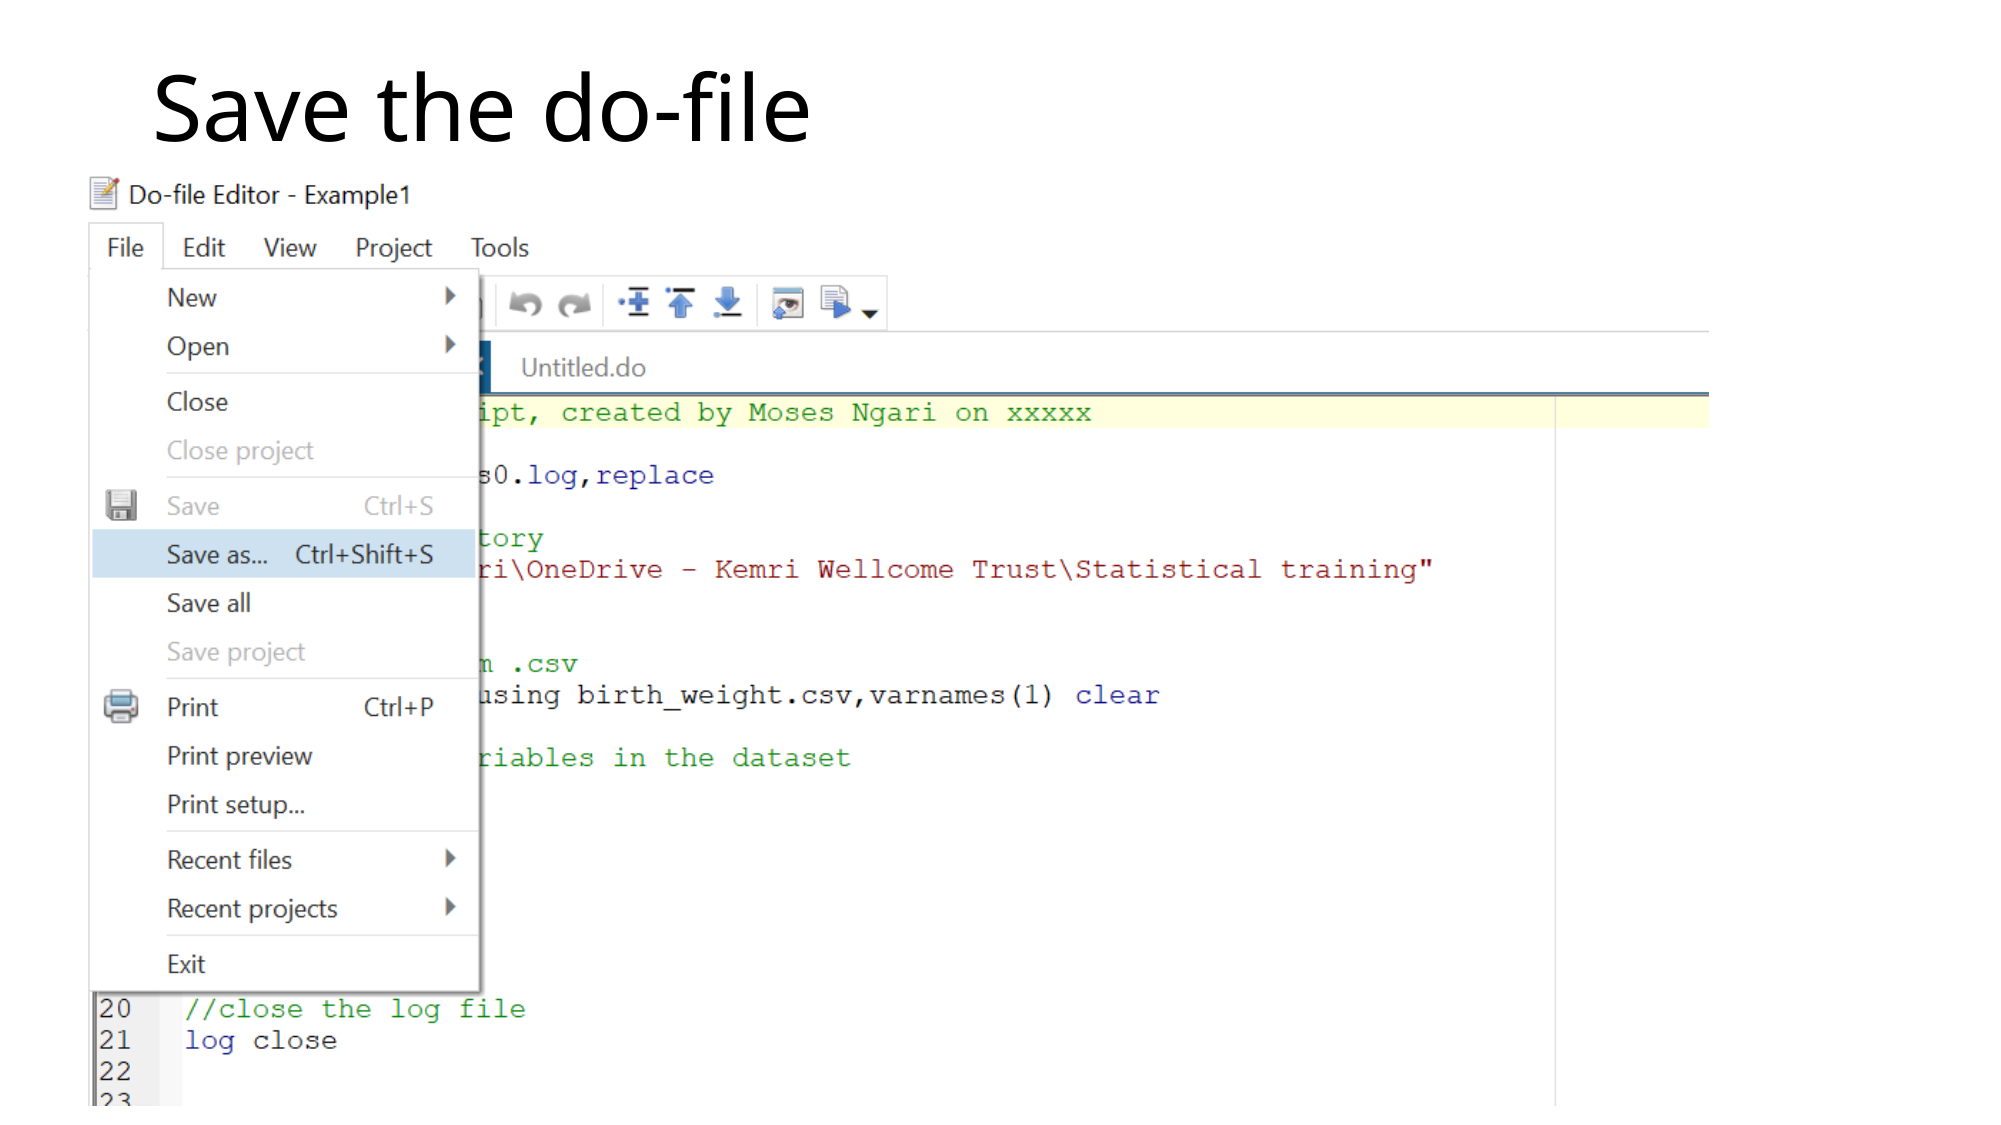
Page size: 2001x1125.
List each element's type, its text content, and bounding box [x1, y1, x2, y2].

picture [87, 174, 1709, 1106]
title Save the do-file [137, 3, 1863, 221]
